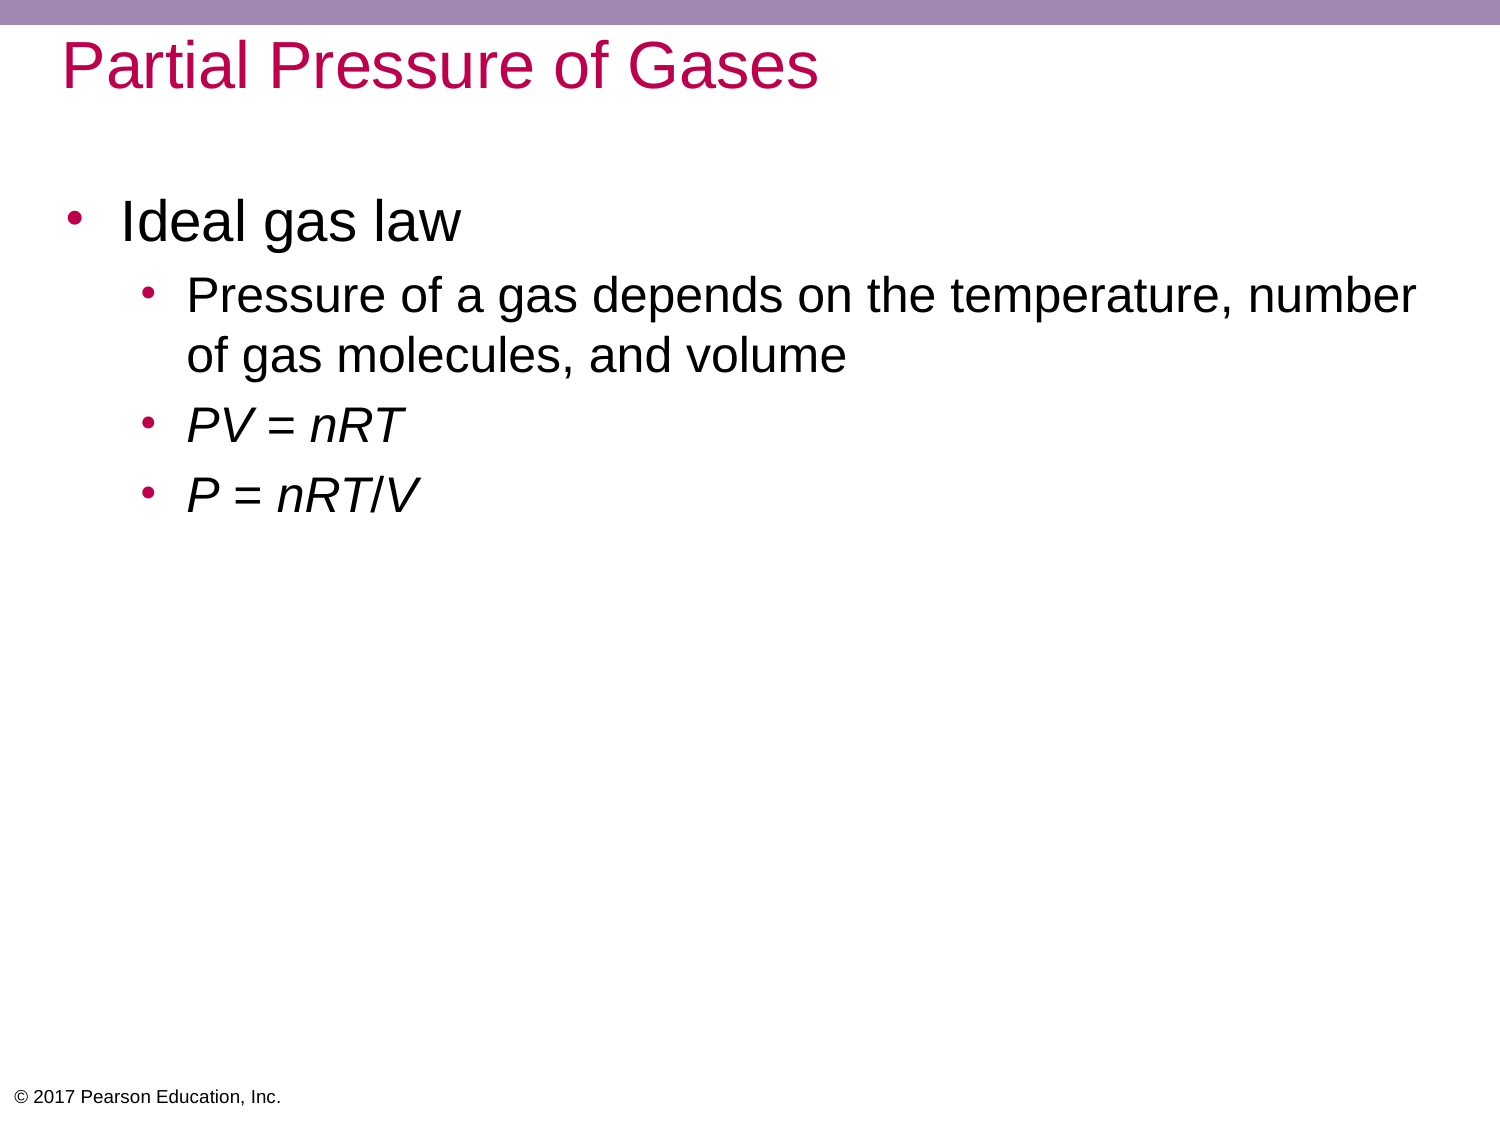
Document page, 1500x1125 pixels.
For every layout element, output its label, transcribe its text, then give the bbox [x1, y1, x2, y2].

list Ideal gas law Pressure of a gas depends on the temperature, number of gas molecules, and volume PV = nRT P = nRT/V [49, 175, 1450, 1038]
title Partial Pressure of Gases [46, 14, 1500, 110]
